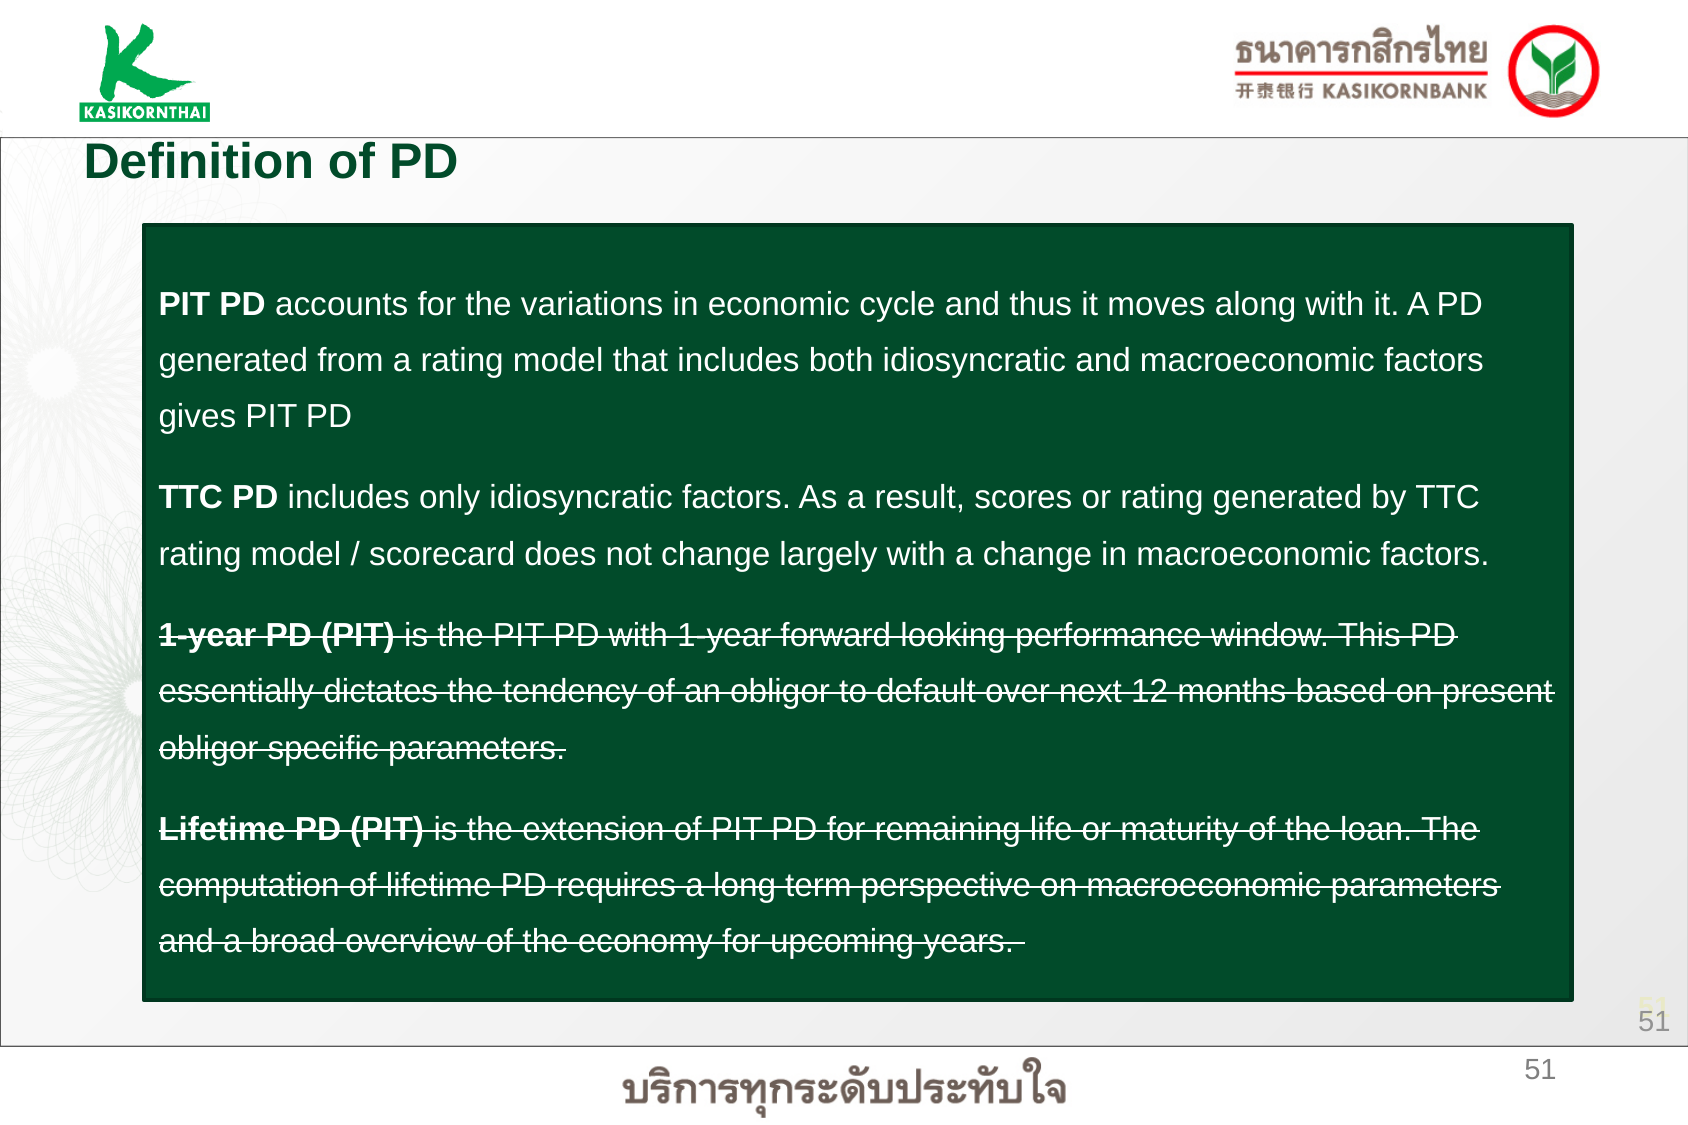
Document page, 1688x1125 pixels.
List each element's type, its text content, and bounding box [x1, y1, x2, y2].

text_box Definition of PD [67, 128, 721, 190]
picture [1233, 23, 1601, 120]
picture [79, 23, 210, 122]
slide_number 51 [1191, 1042, 1572, 1103]
text_box PIT PD accounts for the variations in economic cycle and thus it moves along with it. A PD generated from a rating model that includes both idiosyncratic and macroeconomic factors gives PIT PD TTC PD includes only idiosyncratic factors. As a result, scores or rating generated by TTC rating model / scorecard does not change largely with a change in macroeconomic factors. 1-year PD (PIT) is the PIT PD with 1-year forward looking performance window. This PD essentially dictates the tendency of an obligor to default over next 12 months based on present obligor specific parameters. Lifetime PD (PIT) is the extension of PIT PD for remaining life or maturity of the loan. The computation of lifetime PD requires a long term perspective on macroeconomic parameters and a broad overview of the economy for upcoming years. [142, 223, 1574, 1002]
picture [0, 1049, 1688, 1125]
